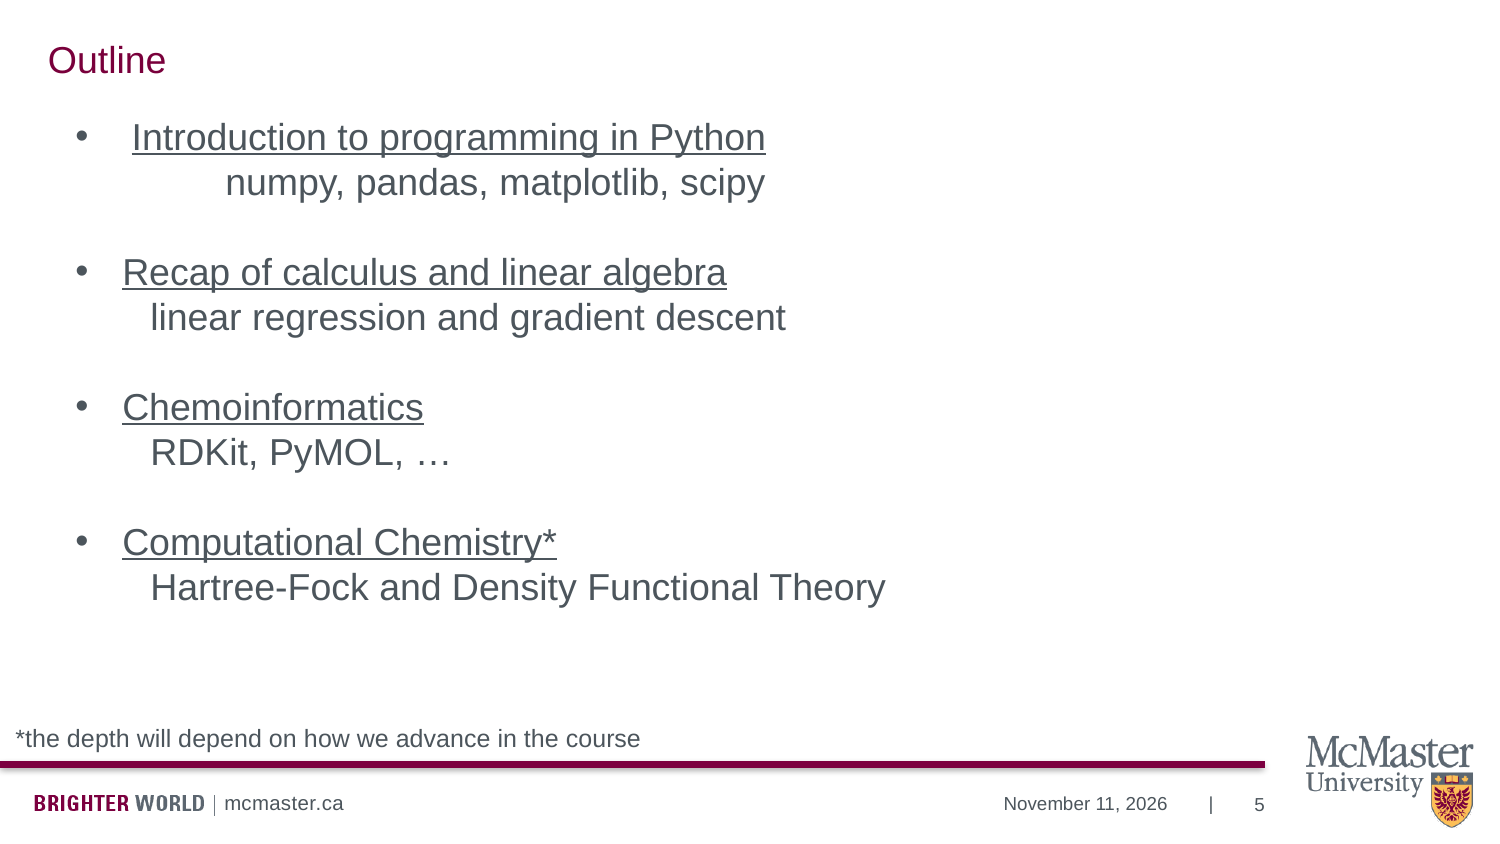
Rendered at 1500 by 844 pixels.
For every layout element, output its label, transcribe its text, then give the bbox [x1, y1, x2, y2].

title Outline [32, 0, 1474, 81]
picture [1306, 735, 1474, 828]
text_box *the depth will depend on how we advance in the course [0, 715, 658, 760]
text_box Introduction to programming in Python numpy, pandas, matplotlib, scipy Recap of calculus and linear algebra linear regression and gradient descent Chemoinformatics RDKit, PyMOL, … Computational Chemistry* Hartree-Fock and Density Functional Theory [60, 105, 902, 616]
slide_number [861, 780, 1183, 826]
picture [32, 793, 220, 816]
slide_number 5 [1186, 780, 1265, 826]
